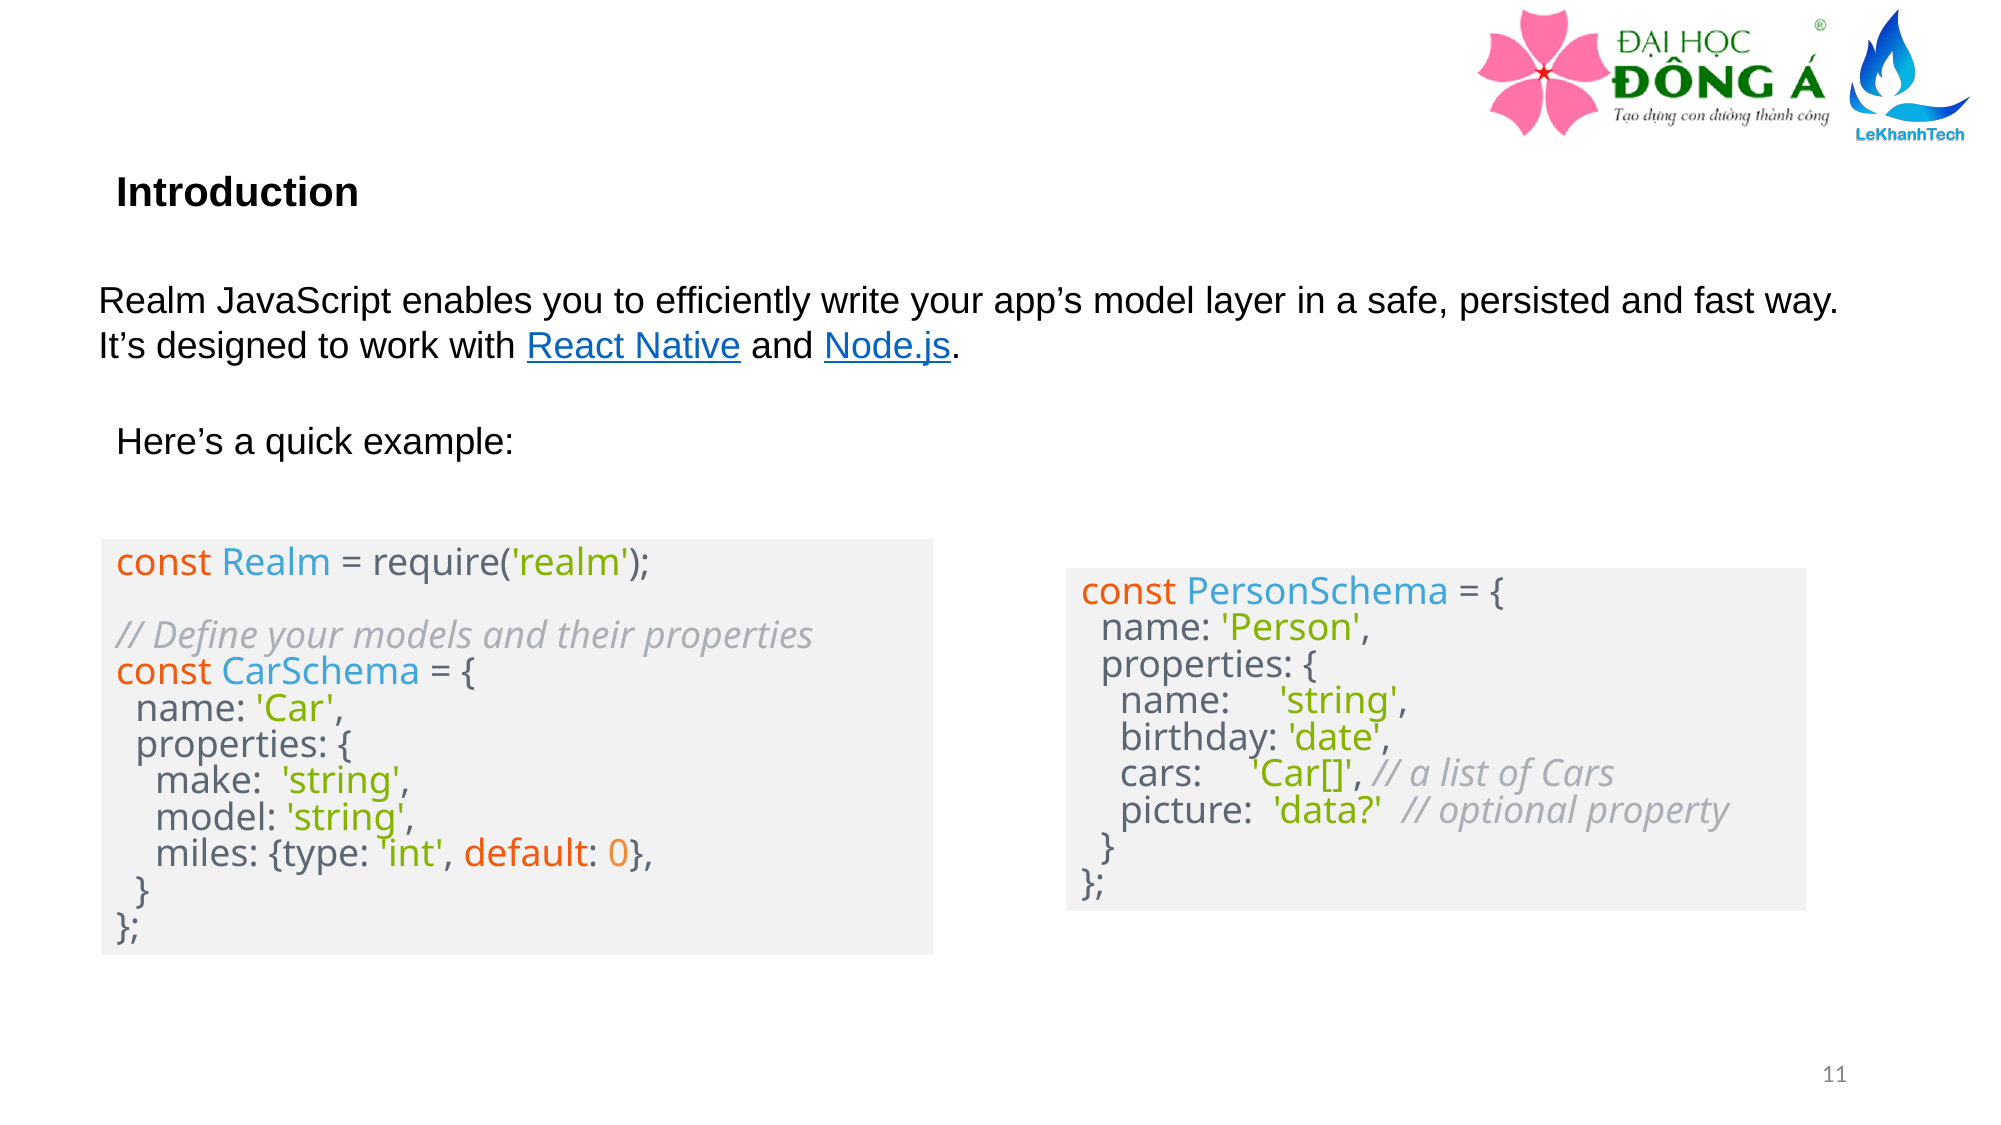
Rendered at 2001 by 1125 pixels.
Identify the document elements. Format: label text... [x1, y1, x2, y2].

text_box Realm JavaScript enables you to efficiently write your app’s model layer in a safe, persisted and fast way. It’s designed to work with React Native and Node.js. [83, 268, 1888, 374]
text_box Here’s a quick example: [101, 409, 572, 470]
text_box const PersonSchema = { name: 'Person', properties: { name: 'string', birthday: 'date', cars: 'Car[]', // a list of Cars picture: 'data?' // optional property } }; [1066, 568, 1806, 911]
picture [1465, 5, 1980, 144]
slide_number 11 [1412, 1042, 1863, 1103]
text_box Introduction [101, 157, 505, 223]
text_box const Realm = require('realm'); // Define your models and their properties const CarSchema = { name: 'Car', properties: { make: 'string', model: 'string', miles: {type: 'int', default: 0}, } }; [101, 539, 934, 955]
